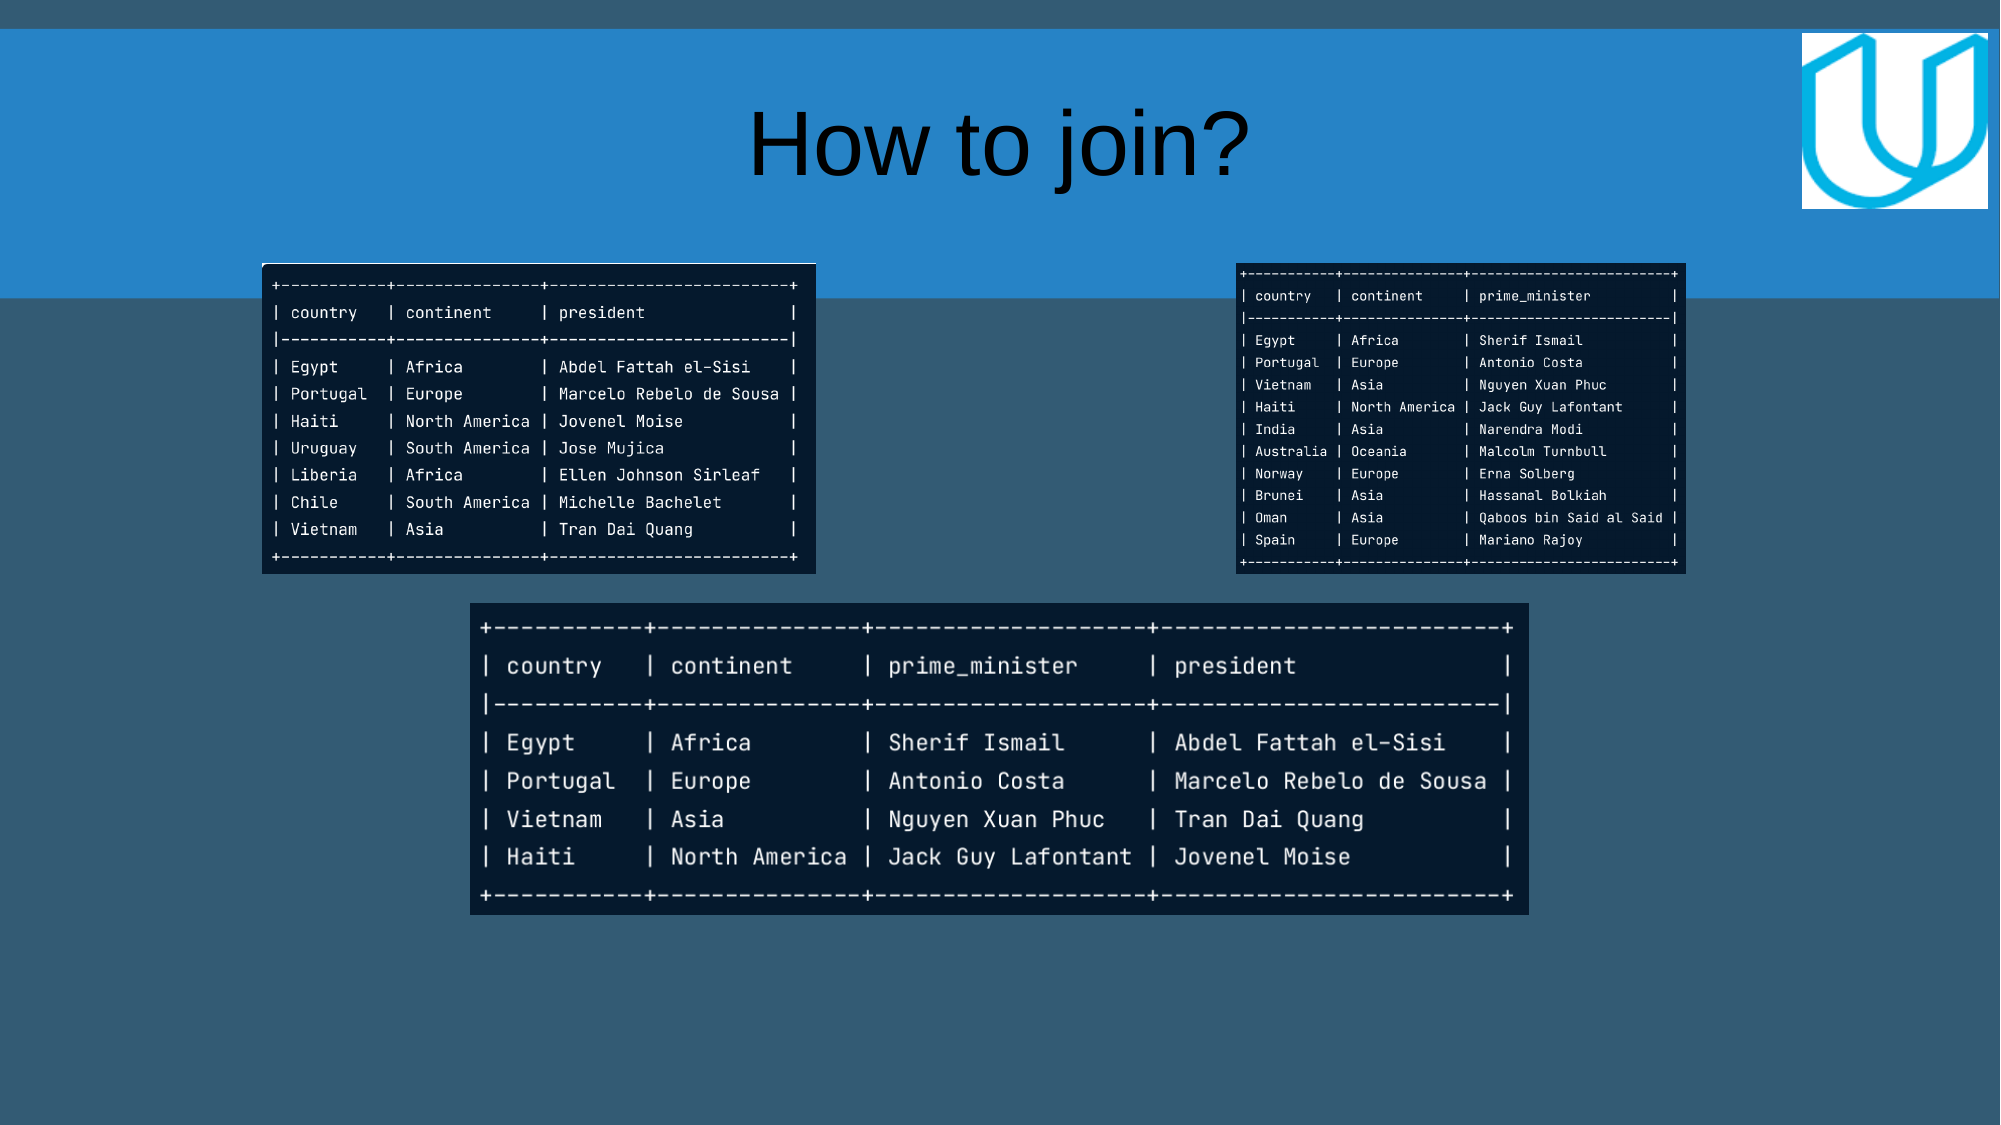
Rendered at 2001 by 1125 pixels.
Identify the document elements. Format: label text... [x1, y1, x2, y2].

picture [261, 262, 816, 575]
text_box How to join? [99, 44, 1900, 233]
picture [1900, 175, 1911, 189]
picture [470, 603, 1529, 915]
picture [1932, 48, 1973, 166]
picture [1236, 262, 1686, 575]
picture [1900, 124, 1988, 209]
picture [1802, 33, 1988, 167]
